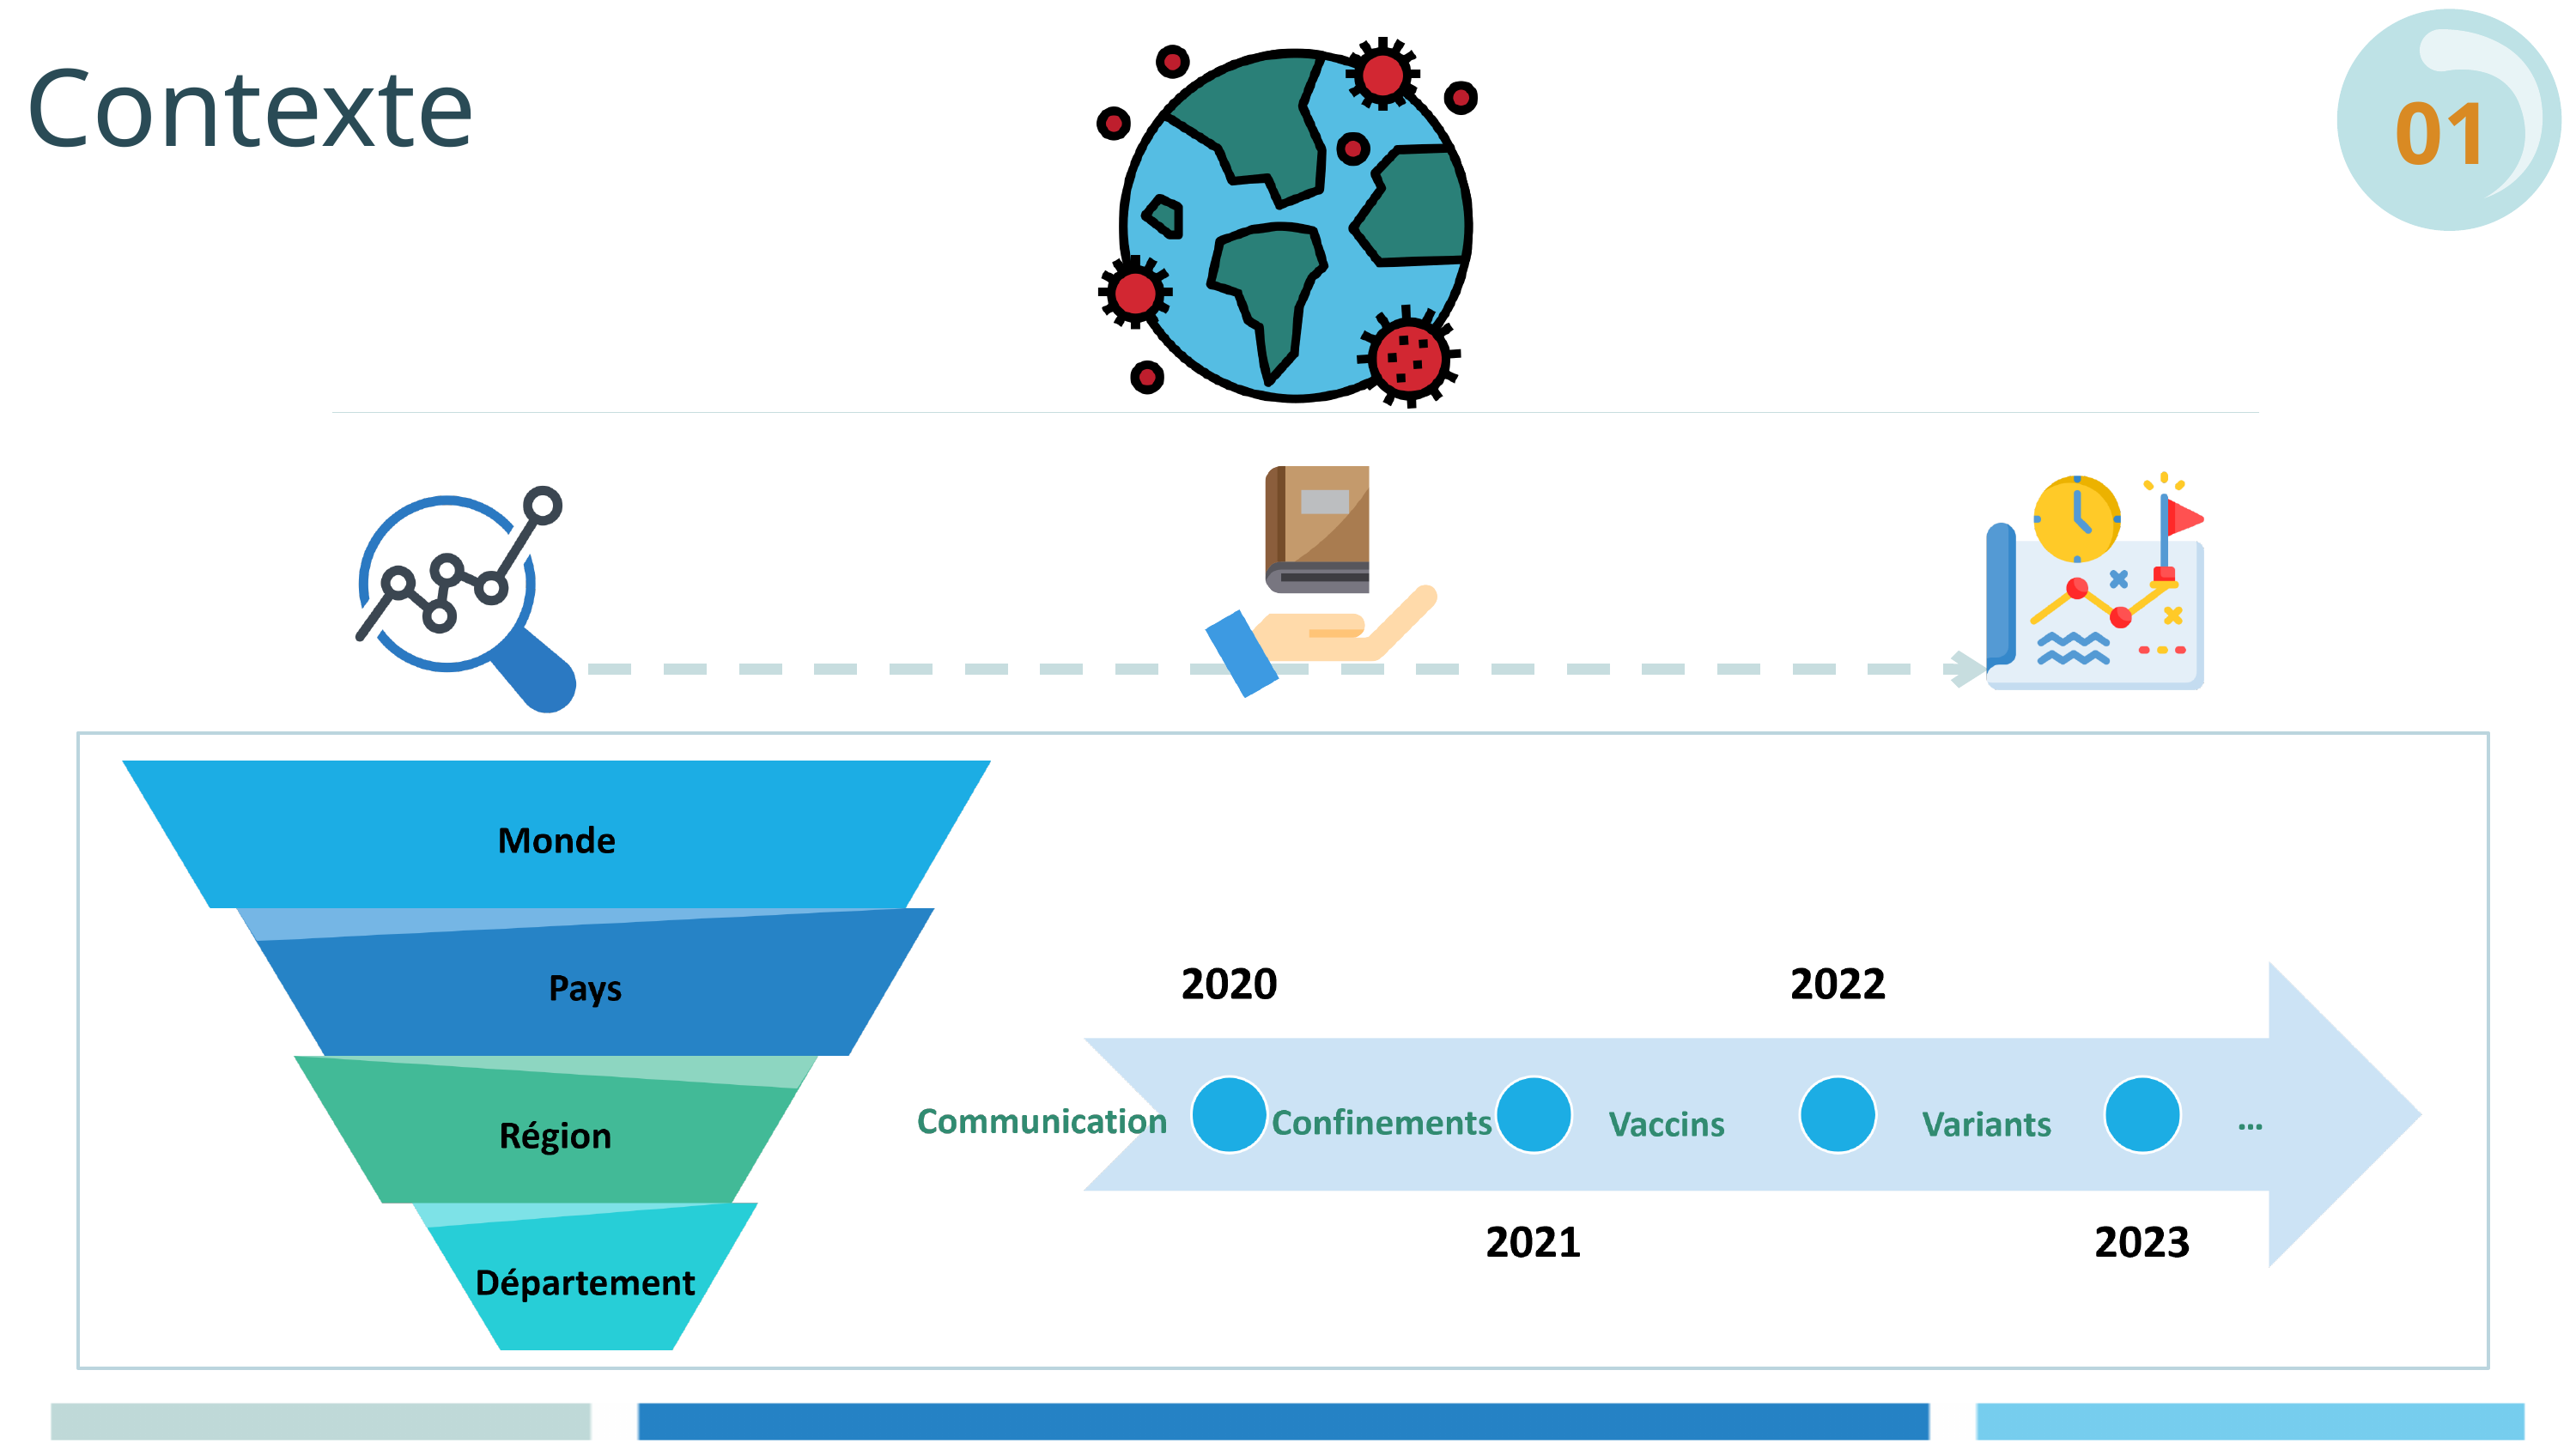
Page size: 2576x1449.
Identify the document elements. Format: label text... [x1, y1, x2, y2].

text_box Contexte [24, 12, 2318, 168]
picture [52, 413, 2533, 1449]
text_box [76, 731, 894, 1370]
picture [331, 465, 600, 734]
picture [1097, 31, 1479, 411]
picture [1979, 464, 2212, 697]
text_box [2322, 9, 2576, 232]
